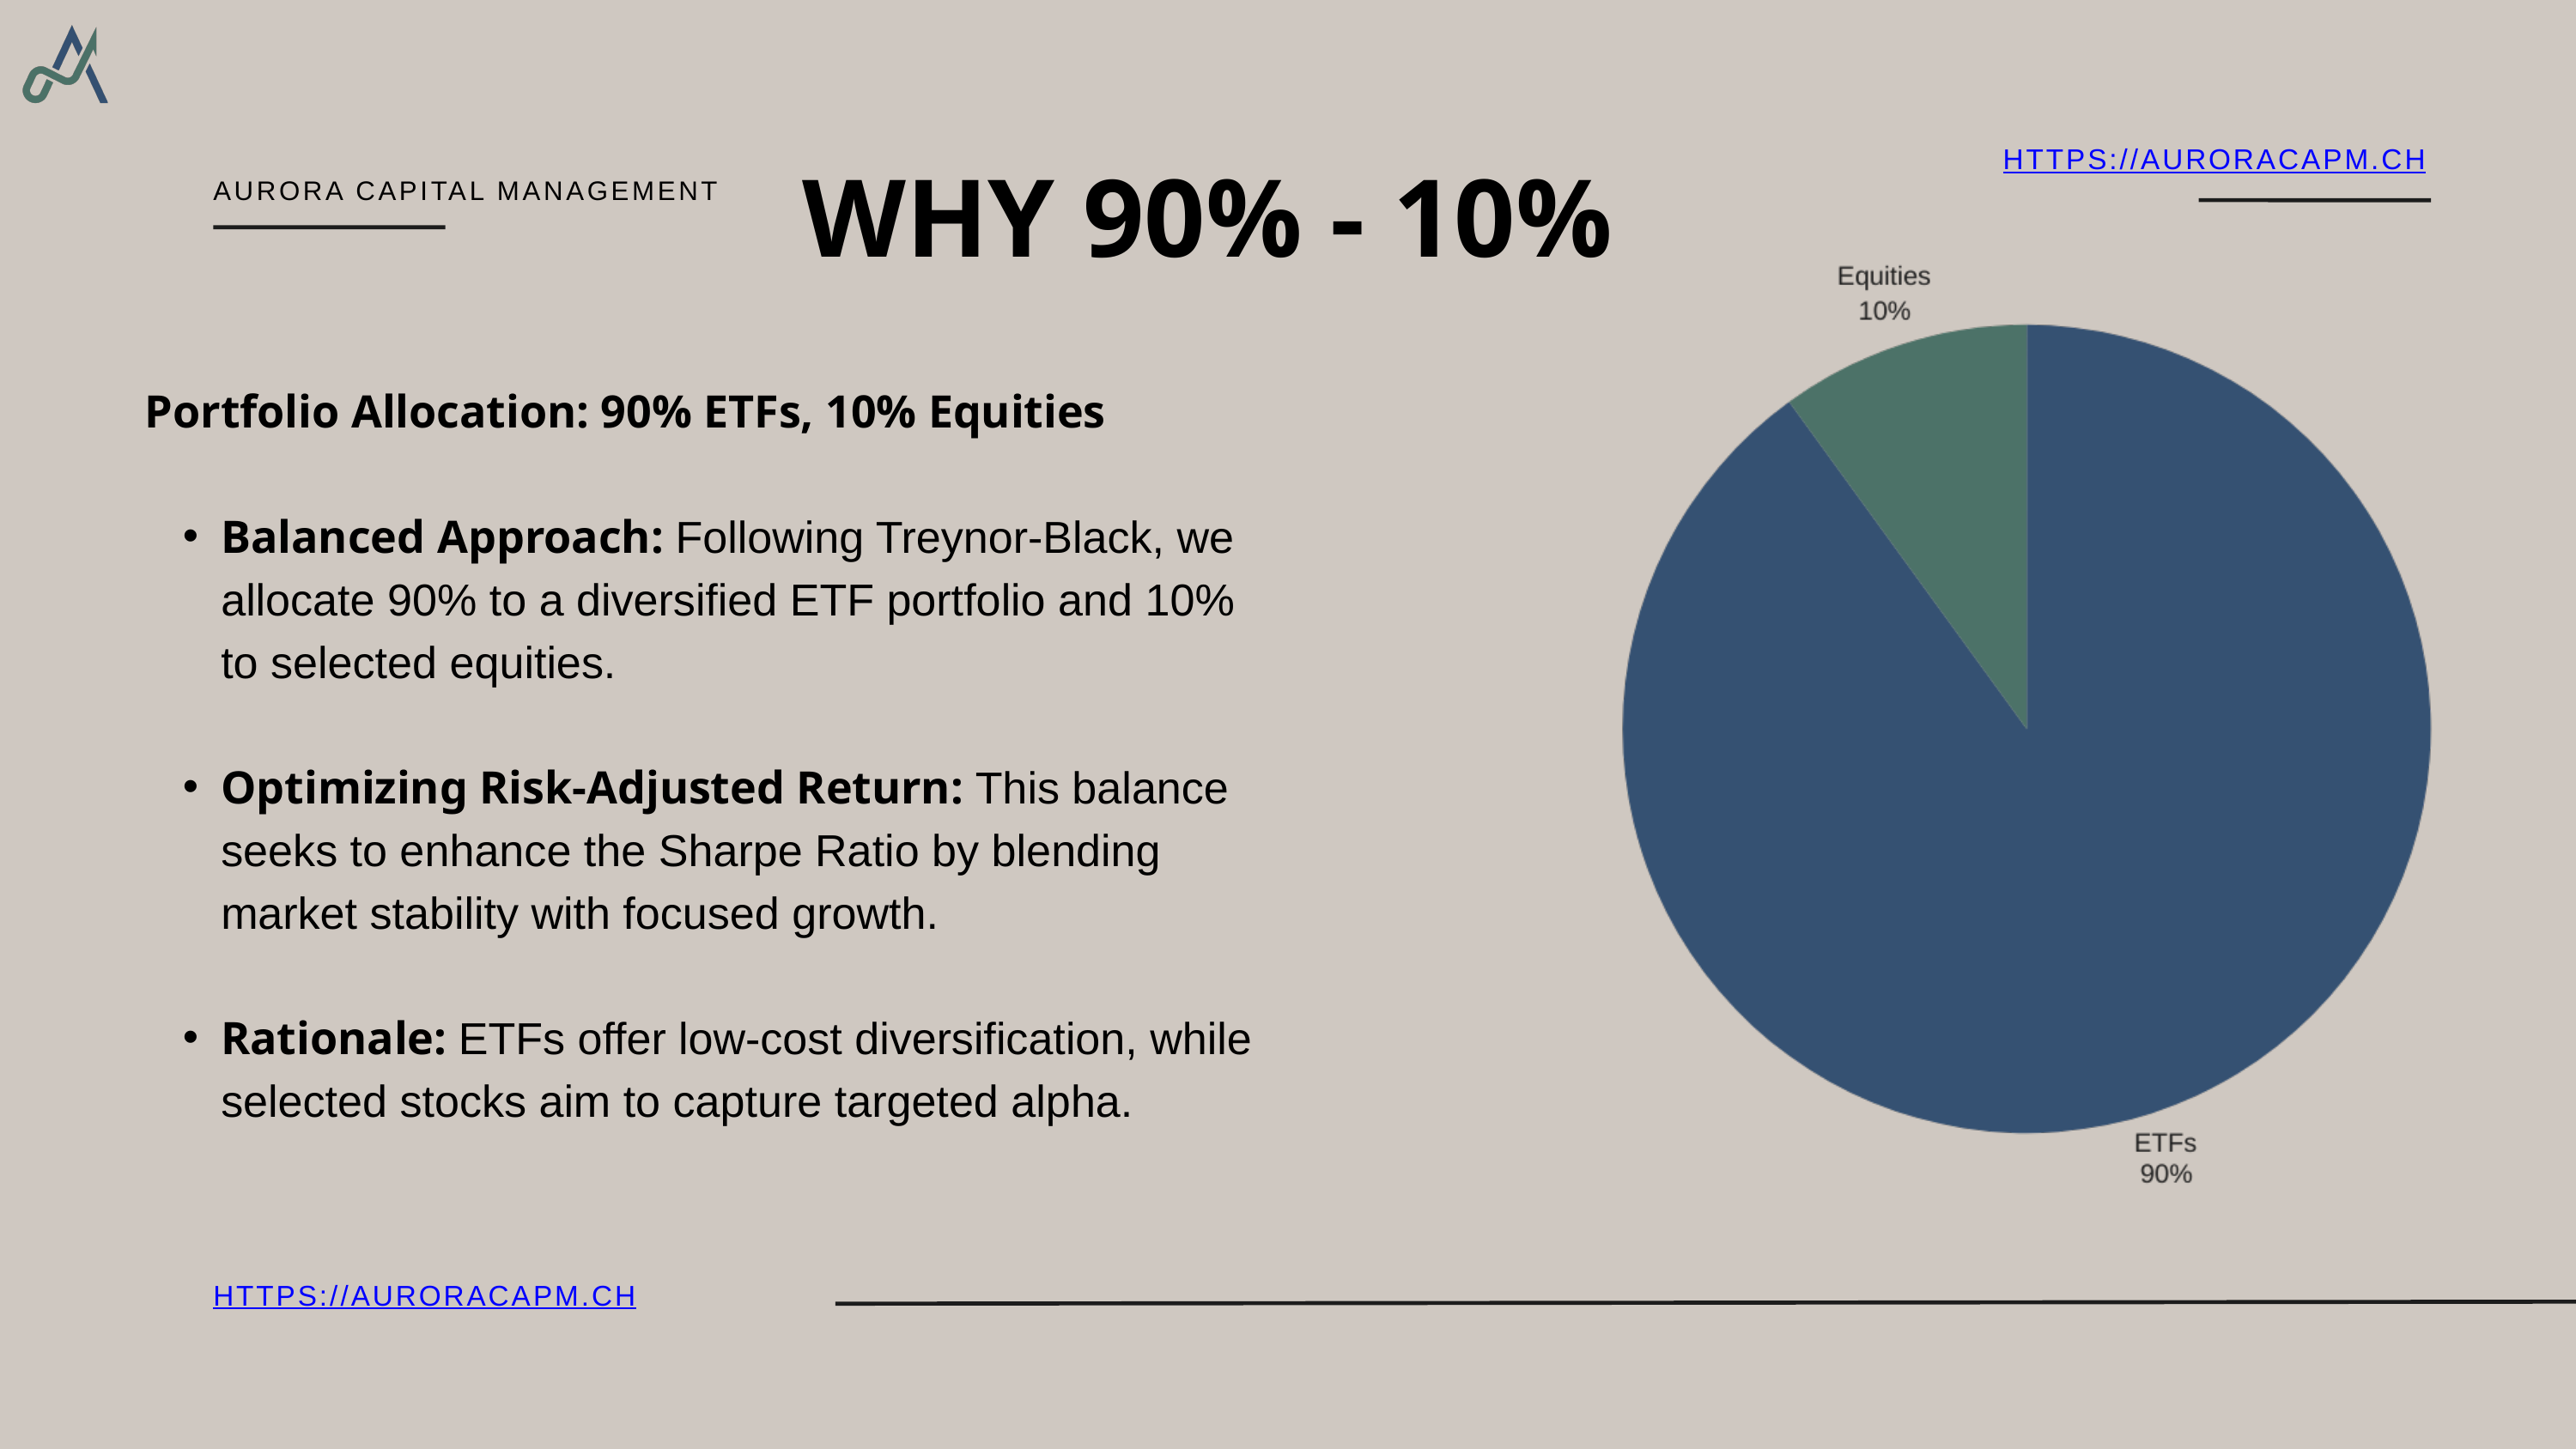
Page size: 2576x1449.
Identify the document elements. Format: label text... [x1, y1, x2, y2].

text_box WHY 90% - 10% [802, 133, 1948, 279]
text_box HTTPS://AURORACAPM.CH [2002, 135, 2432, 167]
text_box Portfolio Allocation: 90% ETFs, 10% Equities Balanced Approach: Following Treynor-Black, we allocate 90% to a diversified ETF portfolio and 10% to selected equities. Optimizing Risk-Adjusted Return: This balance seeks to enhance the Sharpe Ratio by blending market stability with focused growth. Rationale: ETFs offer low-cost diversification, while selected stocks aim to capture targeted alpha. [144, 374, 1258, 1126]
text_box AURORA CAPITAL MANAGEMENT [213, 167, 748, 206]
text_box [22, 25, 108, 106]
picture [1529, 167, 2524, 1281]
text_box HTTPS://AURORACAPM.CH [213, 1271, 941, 1313]
